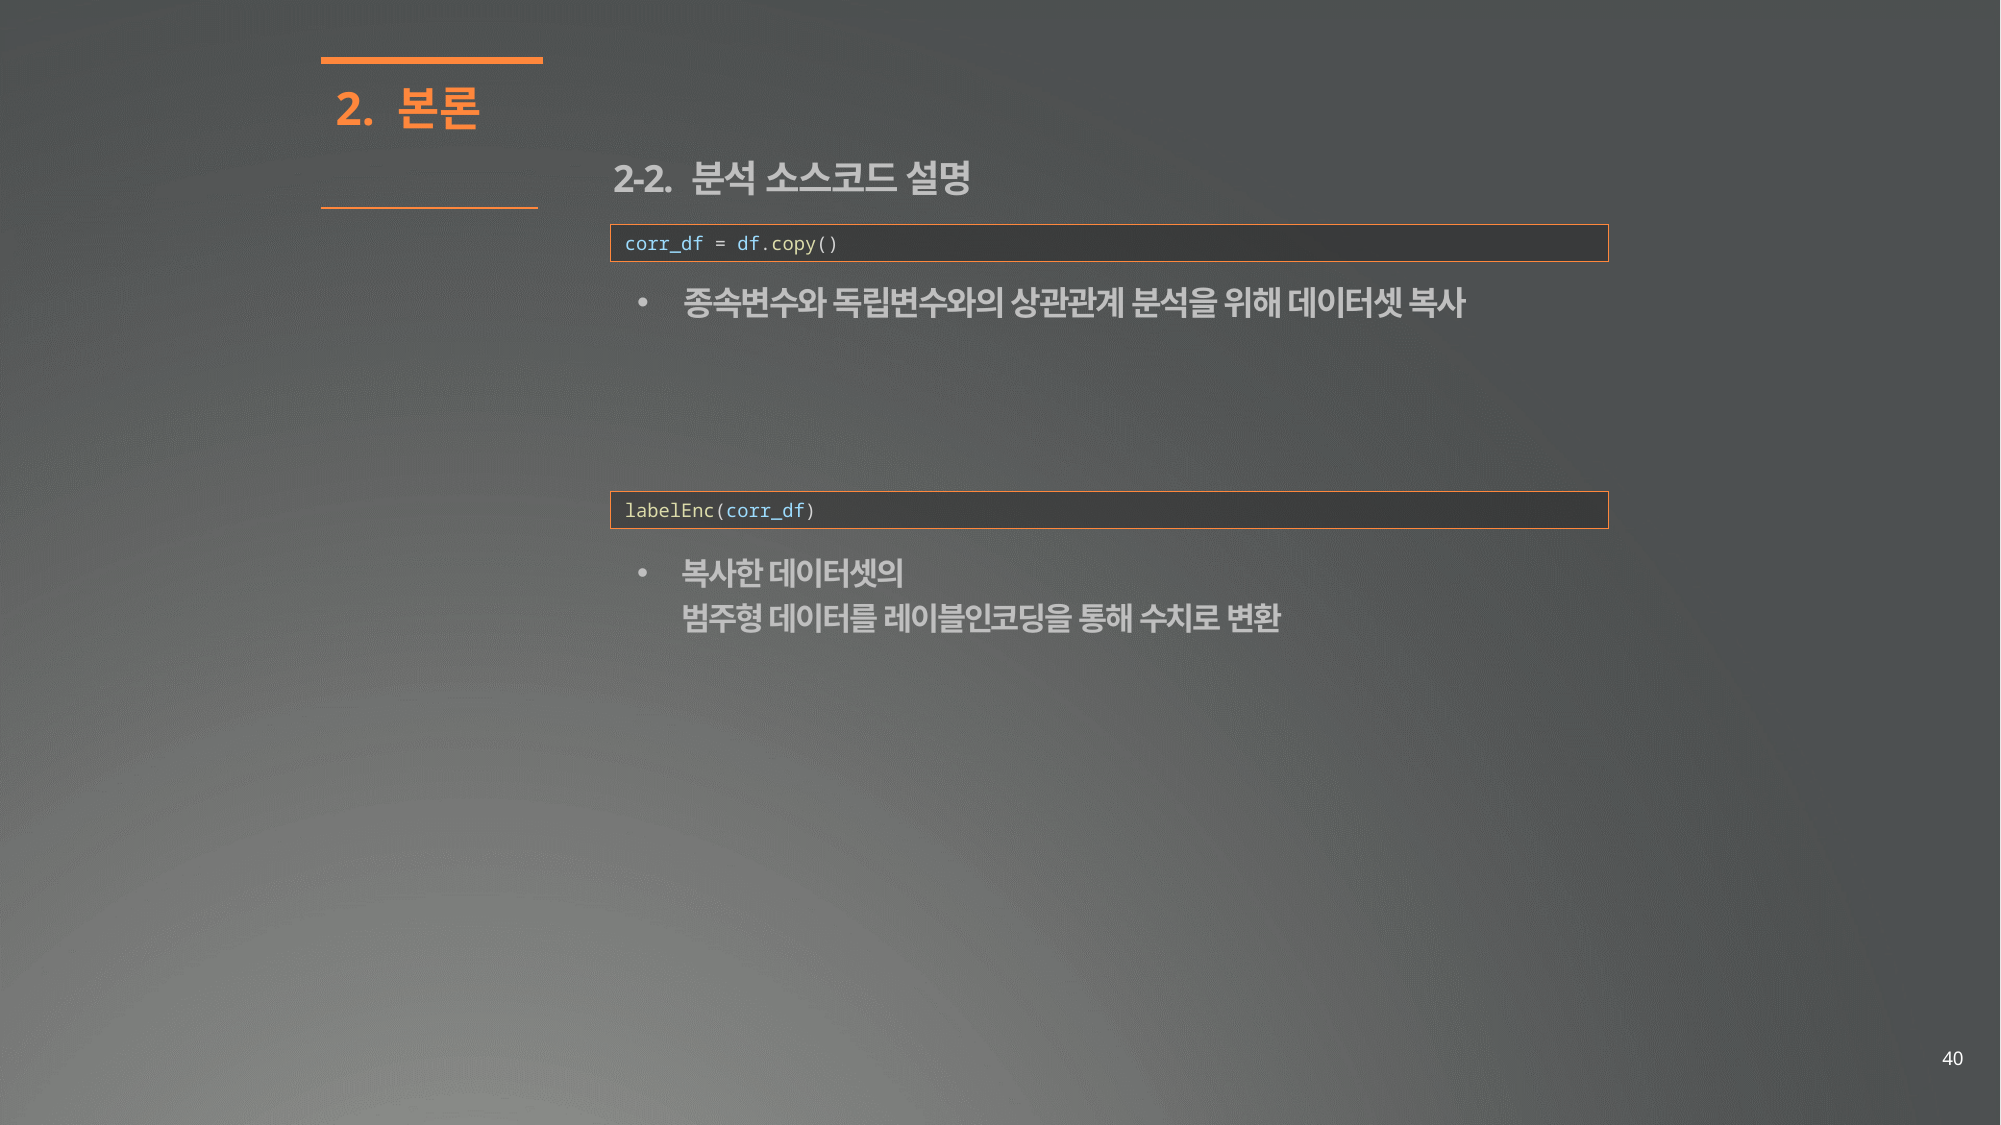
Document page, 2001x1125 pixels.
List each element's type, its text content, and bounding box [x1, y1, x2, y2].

text_box labelEnc(corr_df) [610, 491, 1609, 529]
text_box 종속변수와 독립변수와의 상관관계 분석을 위해 데이터셋 복사 [622, 266, 1607, 374]
text_box 복사한 데이터셋의 범주형 데이터를 레이블인코딩을 통해 수치로 변환 [622, 538, 1607, 646]
picture [0, 0, 2001, 1125]
text_box 2-2. 분석 소스코드 설명 [598, 147, 1249, 208]
text_box 2. 본론 [320, 72, 611, 143]
text_box corr_df = df.copy() [610, 224, 1609, 262]
